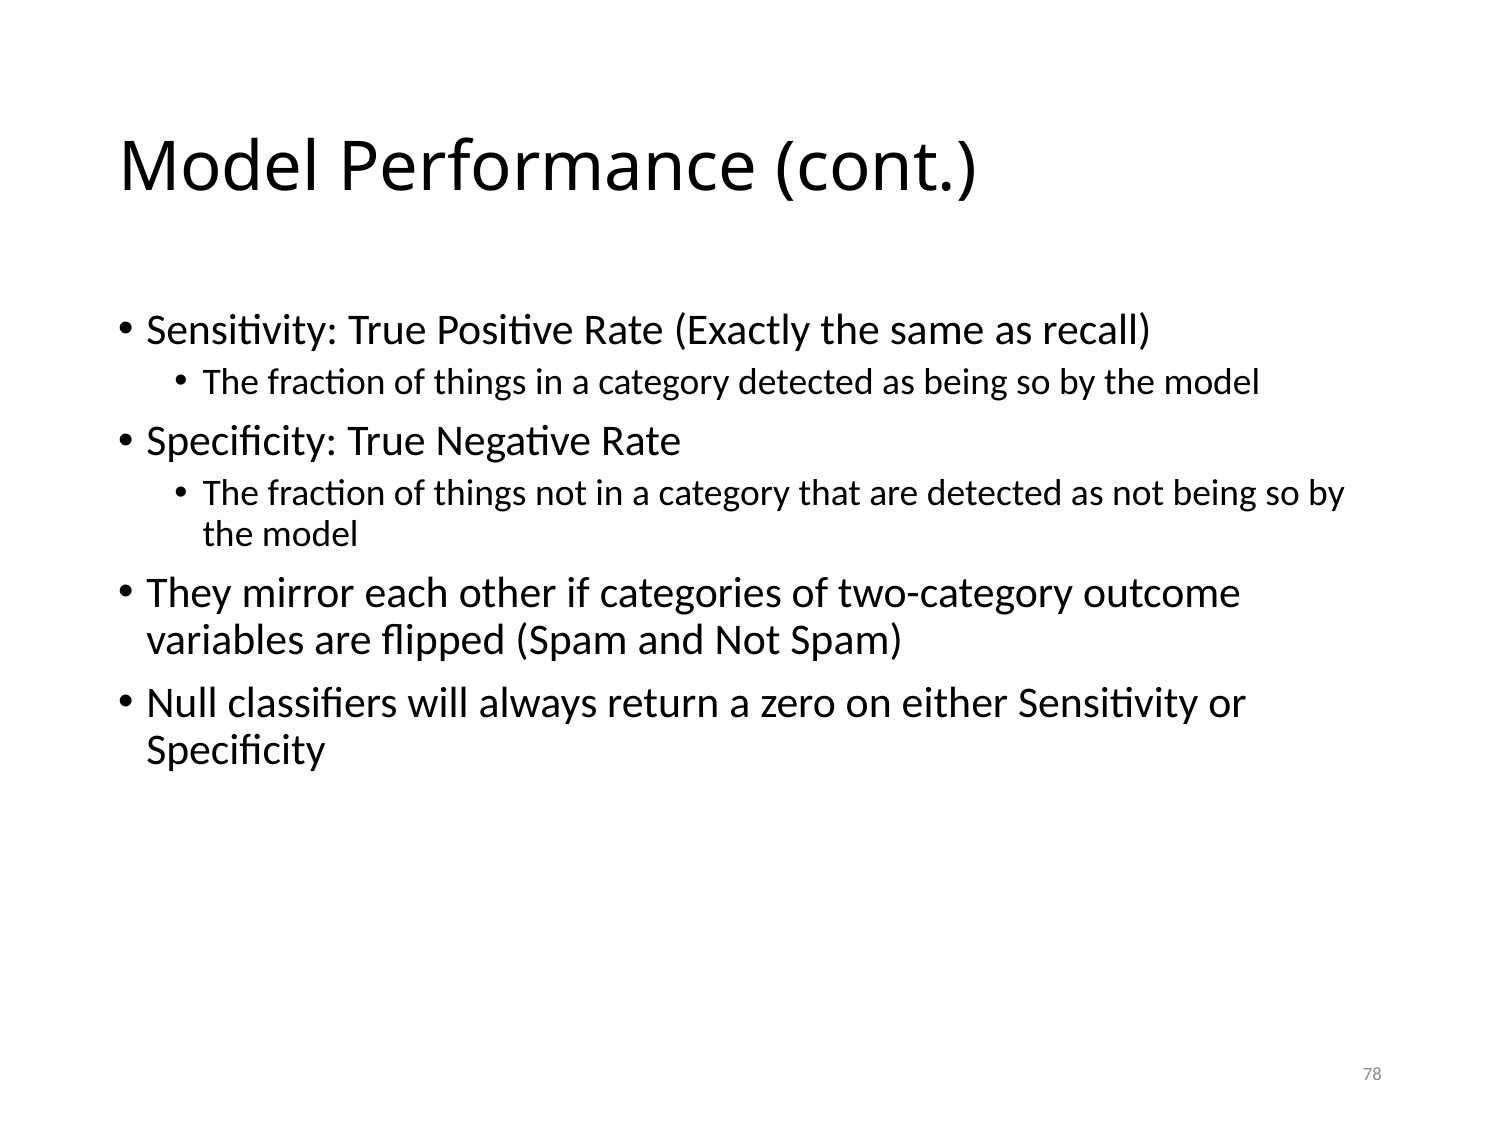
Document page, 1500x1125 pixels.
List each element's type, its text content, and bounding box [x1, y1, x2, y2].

slide_number 78 [1059, 1042, 1397, 1103]
list Sensitivity: True Positive Rate (Exactly the same as recall) The fraction of things in a category detected as being so by the model Specificity: True Negative Rate The fraction of things not in a category that are detected as not being so by the model They mirror each other if categories of two-category outcome variables are flipped (Spam and Not Spam) Null classifiers will always return a zero on either Sensitivity or Specificity [103, 299, 1397, 1014]
title Model Performance (cont.) [103, 59, 1397, 278]
